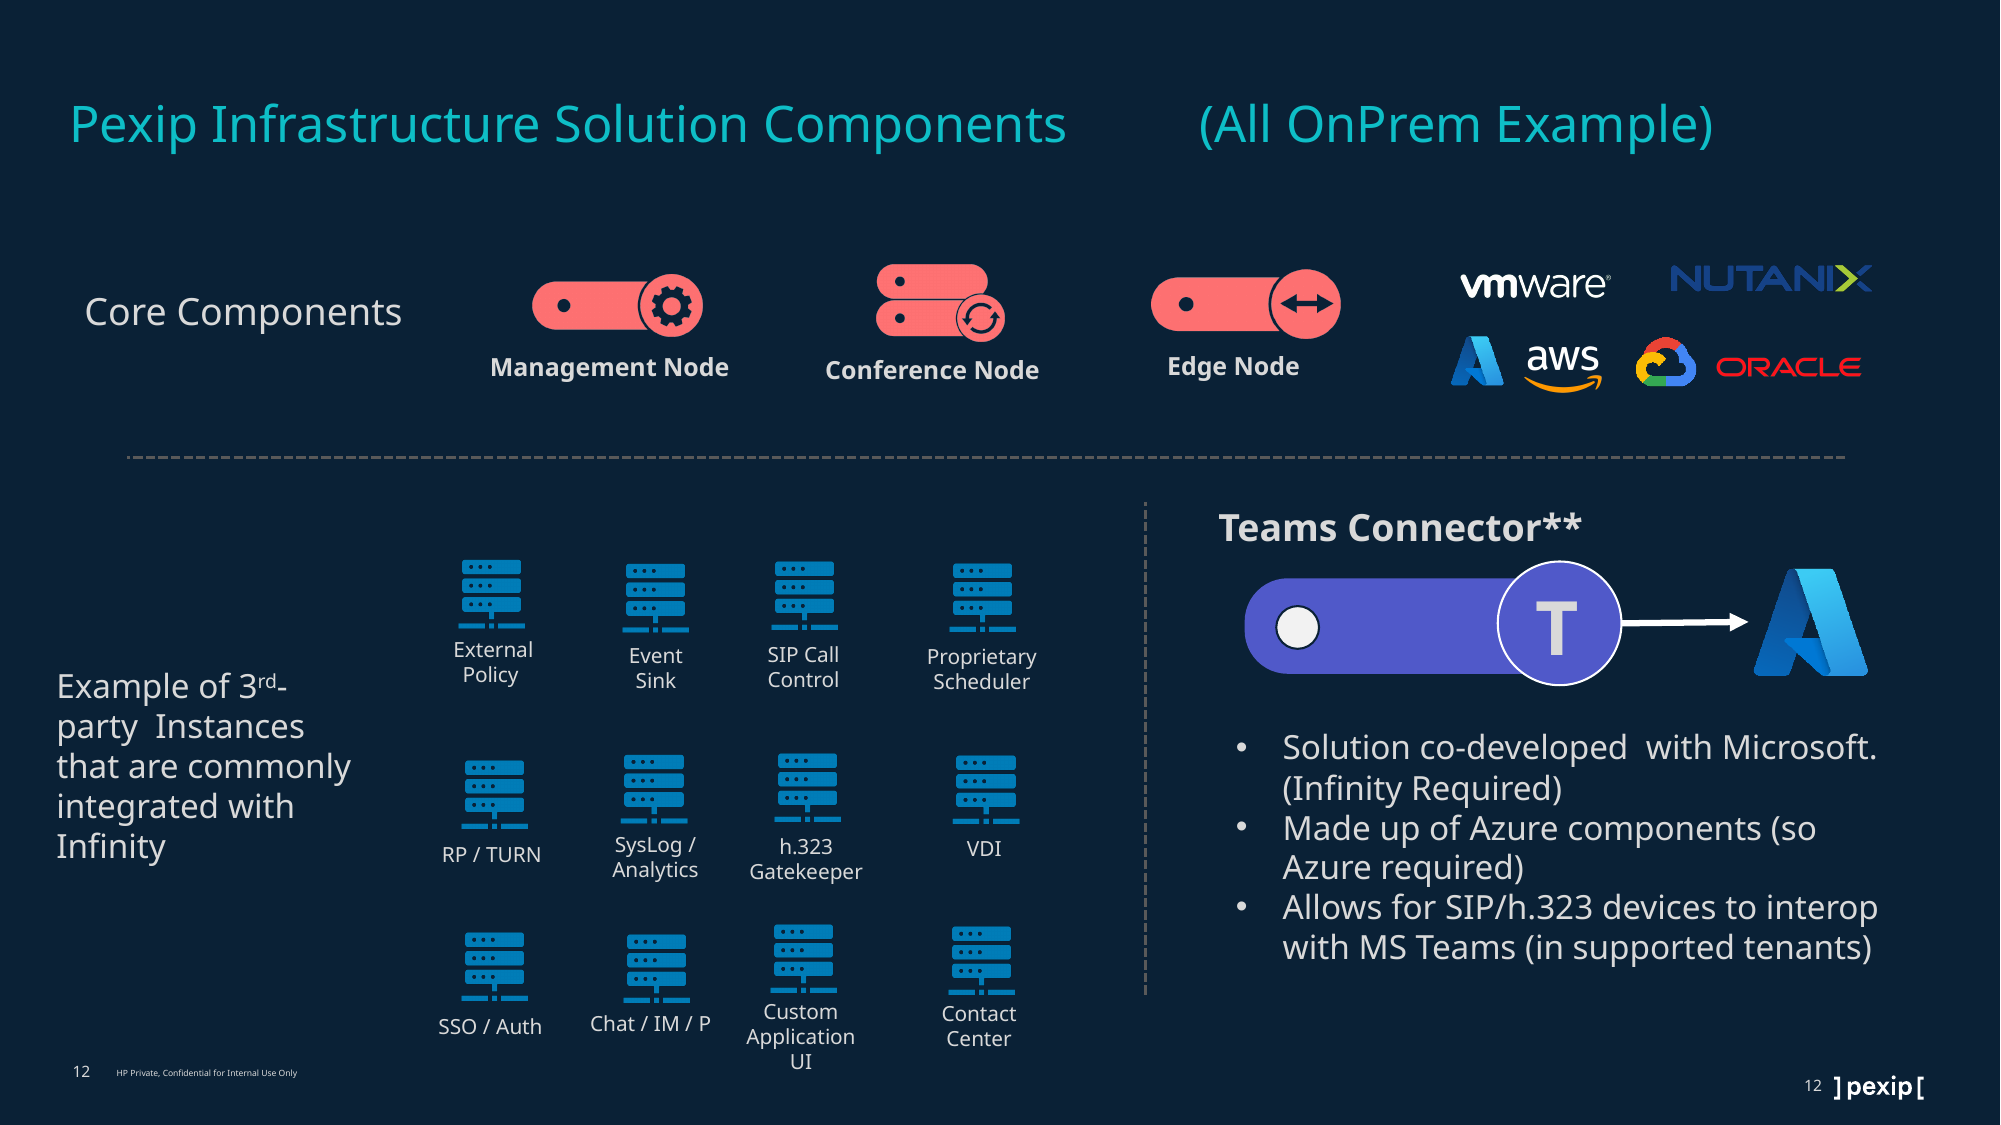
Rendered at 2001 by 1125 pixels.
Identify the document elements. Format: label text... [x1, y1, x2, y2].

picture [1459, 272, 1613, 300]
text_box Management Node [468, 351, 752, 382]
text_box 12 [48, 1059, 91, 1085]
text_box RP / TURN [425, 841, 558, 867]
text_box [1244, 561, 1622, 686]
text_box Custom Application UI [740, 998, 862, 1074]
text_box Chat / IM / P [579, 1010, 722, 1036]
text_box Core Components [84, 287, 433, 333]
title Pexip Infrastructure Solution Components (All OnPrem Example) [69, 72, 1975, 172]
text_box Solution co-developed with Microsoft. (Infinity Required) Made up of Azure components (so Azure required) Allows for SIP/h.323 devices to interop with MS Teams (in supported tenants) [1235, 726, 1915, 1007]
picture [532, 274, 703, 337]
text_box SSO / Auth [419, 1013, 562, 1039]
picture [760, 551, 849, 640]
picture [1524, 346, 1602, 393]
picture [609, 744, 699, 834]
picture [450, 750, 539, 839]
picture [763, 743, 852, 832]
text_box Conference Node [790, 354, 1075, 385]
picture [1151, 269, 1341, 339]
text_box External Policy [441, 636, 540, 687]
picture [1671, 265, 1873, 292]
text_box Teams Connector** [1189, 503, 1613, 549]
slide_number 12 [1372, 1078, 1823, 1098]
text_box Contact Center [918, 1000, 1040, 1051]
text_box Proprietary Scheduler [914, 643, 1049, 694]
picture [1448, 332, 1506, 389]
text_box SysLog / Analytics [606, 831, 705, 882]
picture [447, 549, 536, 639]
picture [876, 264, 1005, 342]
text_box Event Sink [606, 642, 706, 693]
text_box VDI [917, 835, 1052, 861]
text_box HP Private, Confidential for Internal Use Only [101, 1060, 511, 1086]
picture [1748, 560, 1873, 684]
text_box h.323 Gatekeeper [738, 833, 874, 884]
picture [1634, 337, 1697, 388]
text_box Edge Node [1091, 350, 1376, 381]
picture [611, 553, 700, 643]
picture [612, 924, 701, 1014]
picture [759, 914, 848, 1003]
picture [449, 922, 539, 1011]
text_box SIP Call Control [736, 641, 871, 692]
picture [1715, 356, 1863, 379]
picture [938, 553, 1027, 642]
text_box Example of 3rd-party Instances that are commonly integrated with Infinity [56, 665, 368, 866]
picture [941, 745, 1031, 834]
picture [937, 916, 1026, 1005]
